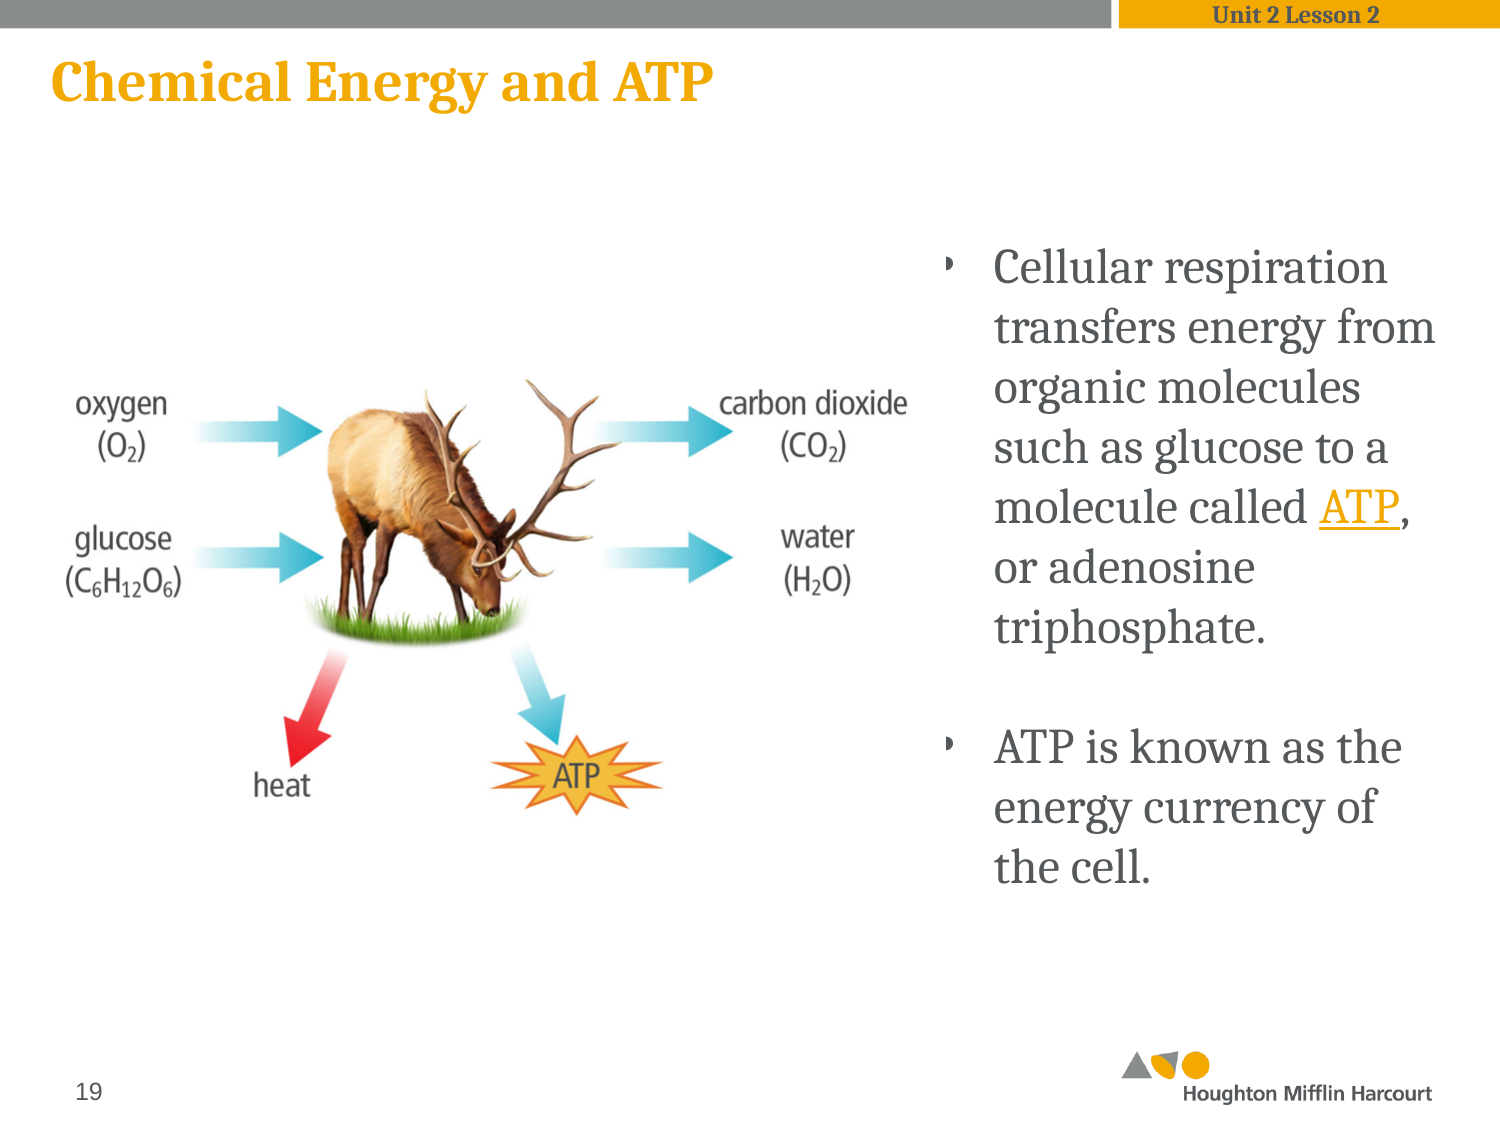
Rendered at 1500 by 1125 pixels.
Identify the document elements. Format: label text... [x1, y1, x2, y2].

picture [21, 245, 946, 939]
title Chemical Energy and ATP [51, 35, 1456, 139]
text_box Unit 2 Lesson 2 [1197, 0, 1404, 36]
picture [1119, 1049, 1434, 1107]
text_box Cellular respiration transfers energy from organic molecules such as glucose to a molecule called ATP, or adenosine triphosphate. ATP is known as the energy currency of the cell. [922, 225, 1453, 1021]
slide_number ‹#› [75, 1045, 187, 1106]
